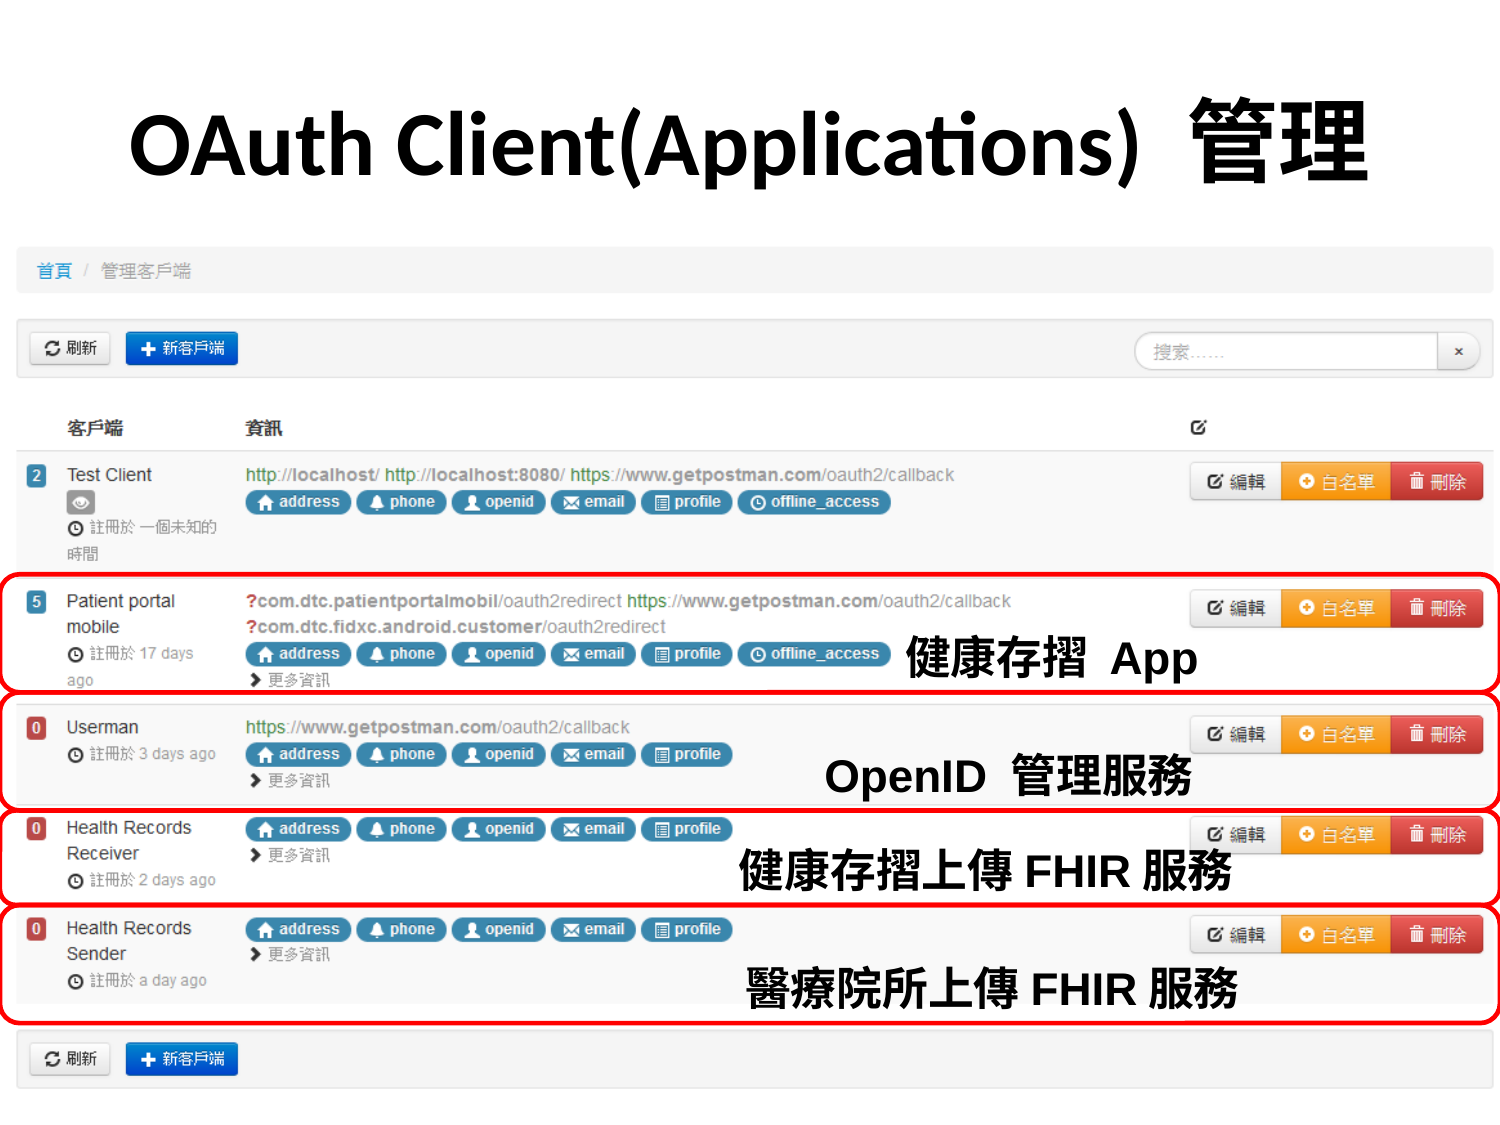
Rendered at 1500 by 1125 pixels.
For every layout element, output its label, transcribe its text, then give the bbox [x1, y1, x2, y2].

picture [5, 1024, 1495, 1095]
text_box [0, 810, 1500, 904]
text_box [0, 904, 1500, 1024]
title OAuth Client(Applications) 管理 [75, 45, 1425, 233]
picture [5, 243, 1495, 692]
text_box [0, 692, 1500, 809]
